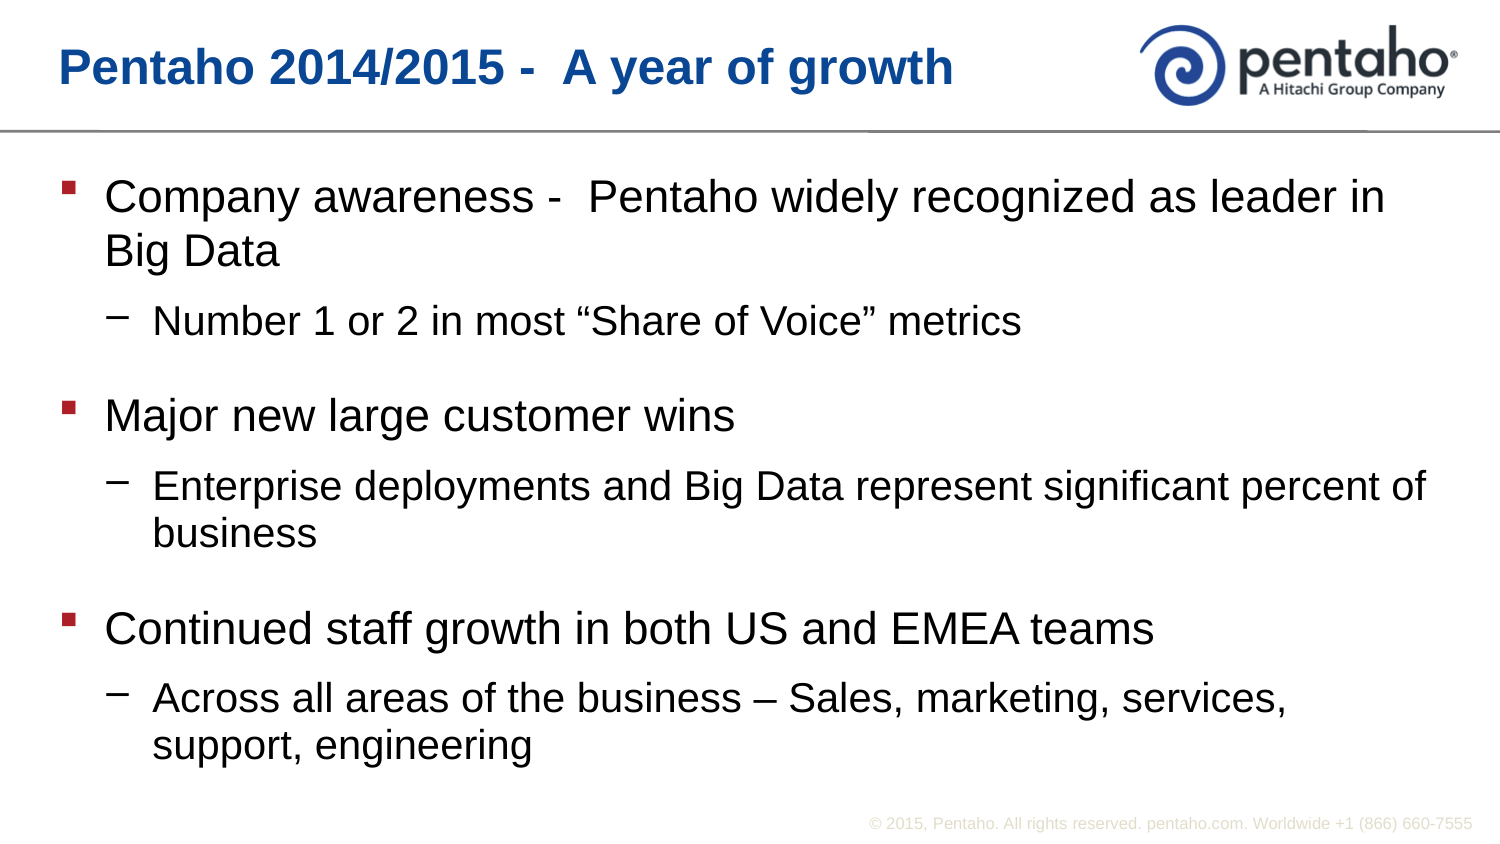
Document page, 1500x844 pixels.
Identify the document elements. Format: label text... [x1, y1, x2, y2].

picture [1135, 17, 1463, 113]
title Pentaho 2014/2015 - A year of growth [43, 8, 1127, 129]
list Company awareness - Pentaho widely recognized as leader in Big Data Number 1 or 2 in most “Share of Voice” metrics Major new large customer wins Enterprise deployments and Big Data represent significant percent of business Continued staff growth in both US and EMEA teams Across all areas of the business – Sales, marketing, services, support, engineering [43, 158, 1452, 796]
